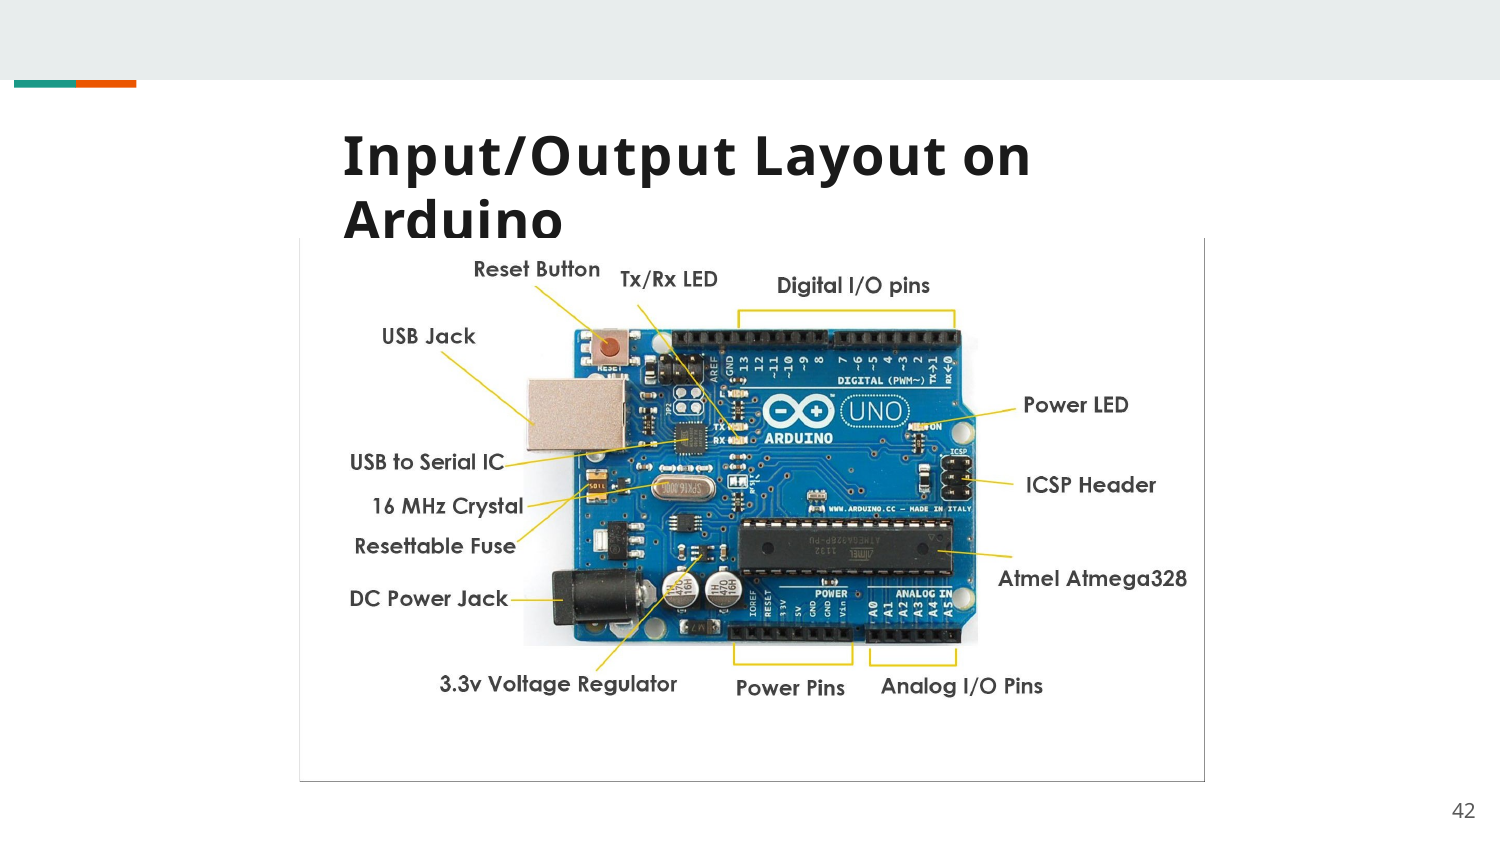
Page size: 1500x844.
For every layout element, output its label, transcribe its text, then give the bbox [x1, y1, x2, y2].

slide_number 42 [1445, 796, 1483, 844]
title Input/Output Layout on Arduino [341, 119, 1194, 238]
text_box [299, 238, 1205, 782]
